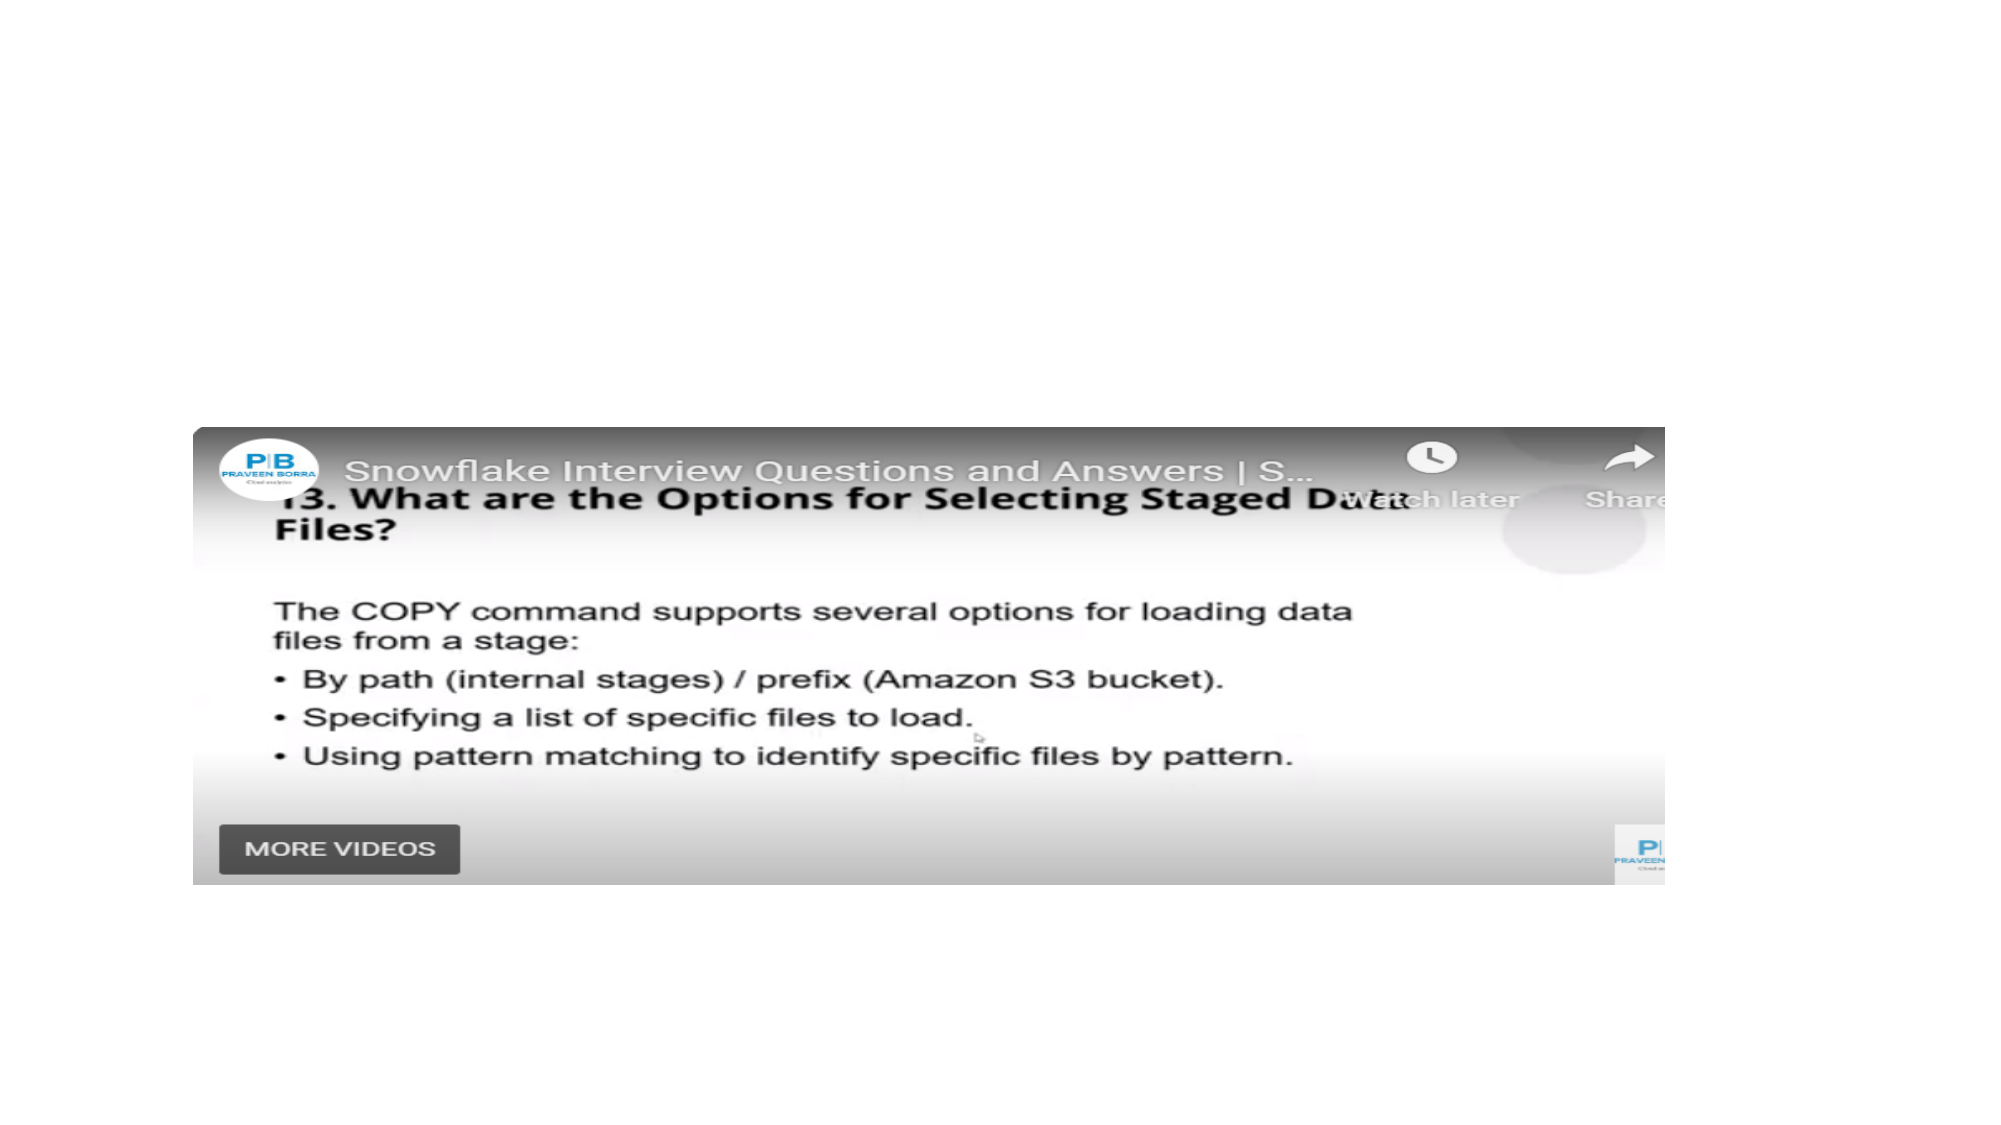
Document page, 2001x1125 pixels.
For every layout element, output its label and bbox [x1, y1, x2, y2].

list [193, 427, 1665, 885]
